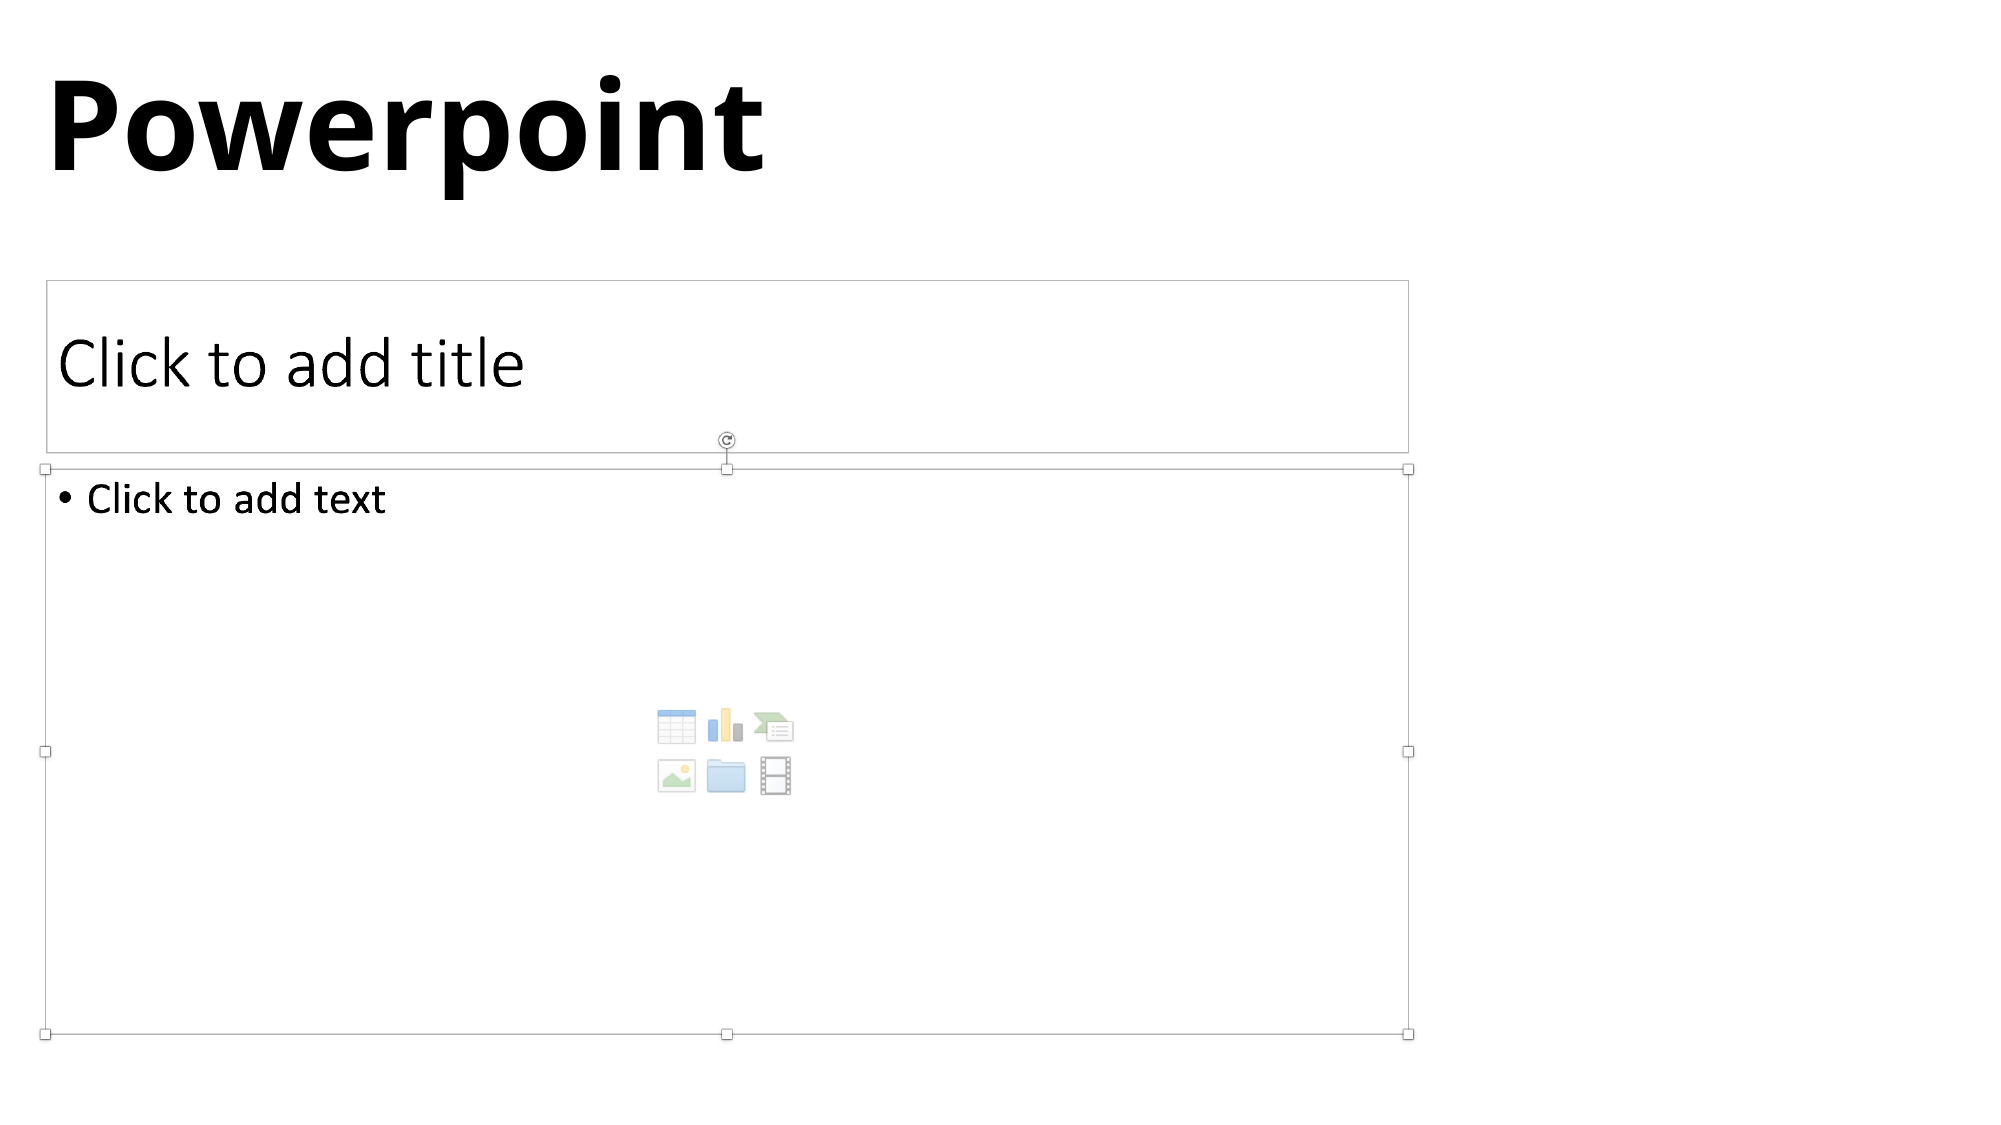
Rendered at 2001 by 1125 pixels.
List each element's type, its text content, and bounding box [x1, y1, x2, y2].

text_box Powerpoint [29, 21, 1755, 239]
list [0, 238, 1510, 1087]
